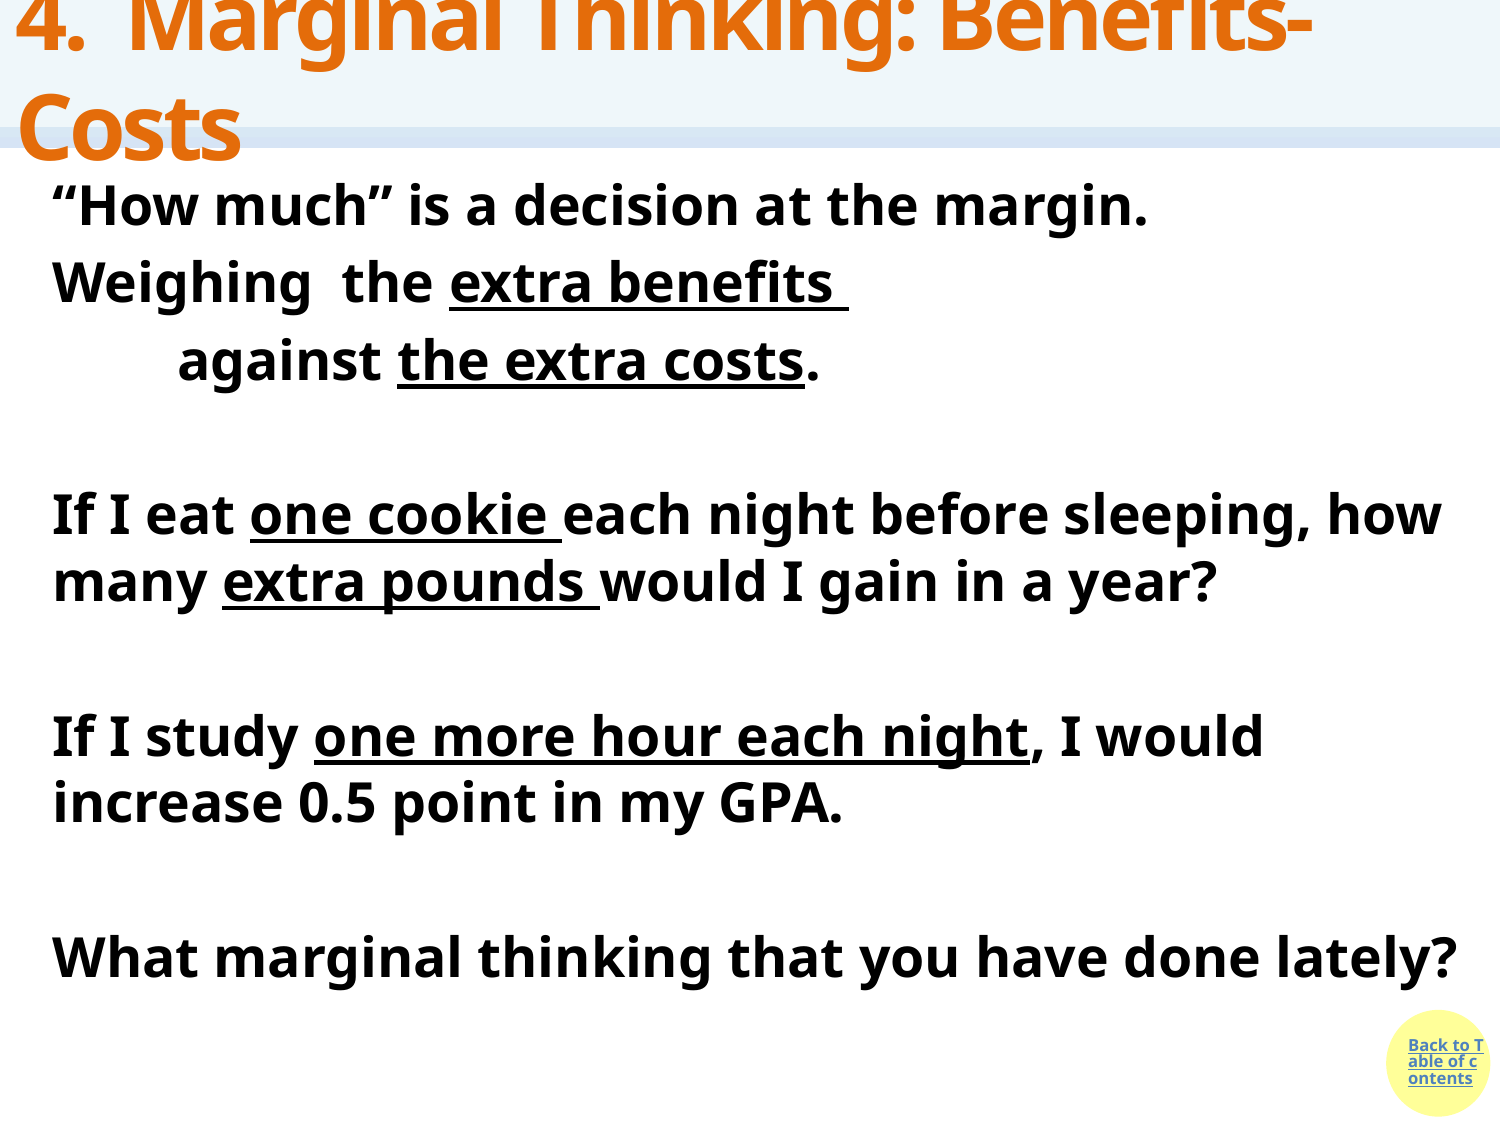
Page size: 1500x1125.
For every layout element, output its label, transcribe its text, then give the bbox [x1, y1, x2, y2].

title 4. Marginal Thinking: Benefits-Costs [0, 0, 1500, 138]
list “How much” is a decision at the margin. Weighing the extra benefits against the extra costs. If I eat one cookie each night before sleeping, how many extra pounds would I gain in a year? If I study one more hour each night, I would increase 0.5 point in my GPA. What marginal thinking that you have done lately? [37, 162, 1488, 1050]
